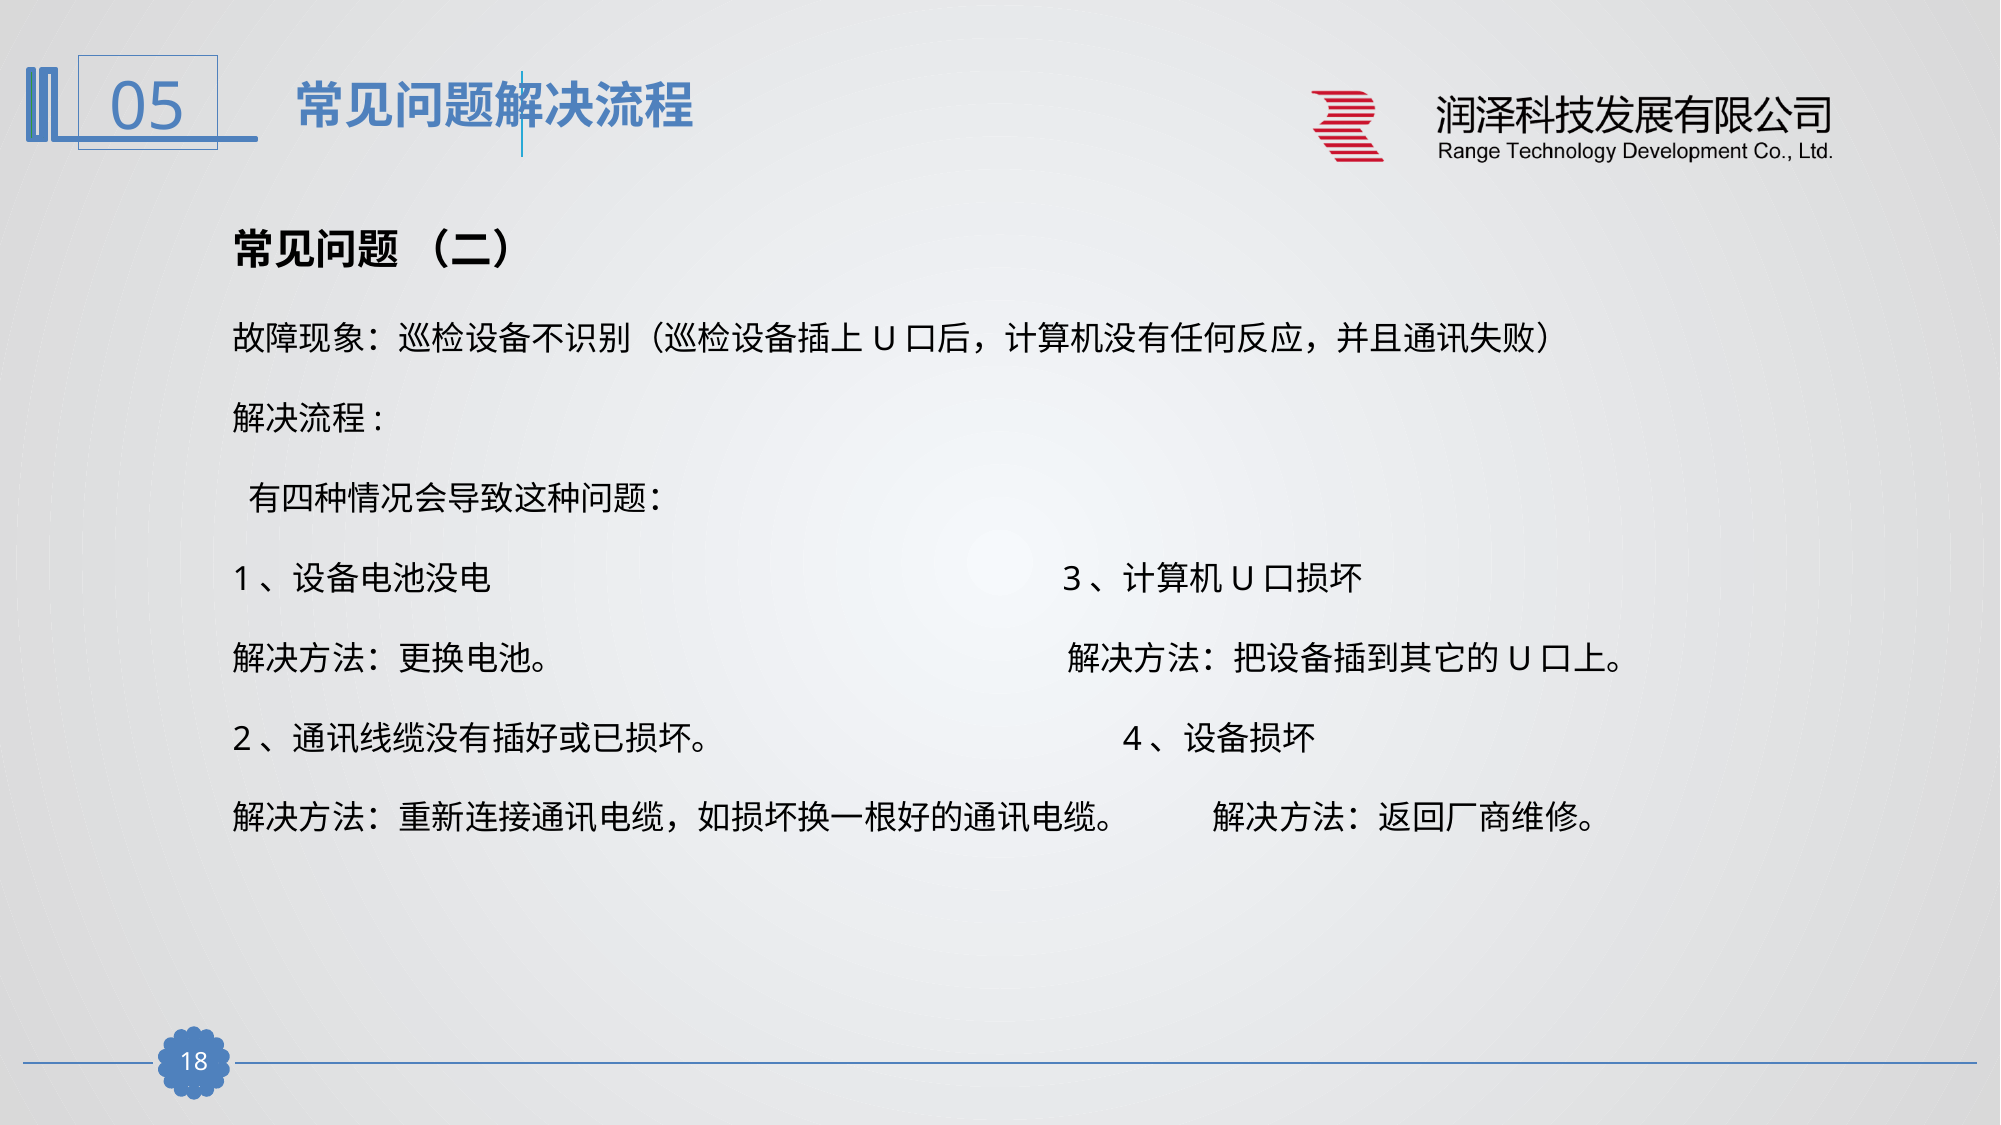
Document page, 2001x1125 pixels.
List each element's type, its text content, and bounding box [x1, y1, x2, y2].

picture [1283, 54, 1875, 190]
text_box 常见问题 （二） 故障现象：巡检设备不识别（巡检设备插上U口后，计算机没有任何反应，并且通讯失败） 解决流程: 有四种情况会导致这种问题： 1、设备电池没电 3、计算机U口损坏 解决方法：更换电池。 解决方法：把设备插到其它的U口上。 2、通讯线缆没有插好或已损坏。 4、设备损坏 解决方法：重新连接通讯电缆，如损坏换一根好的通讯电缆。 解决方法：返回厂商维修。 [217, 215, 1834, 844]
slide_number 17 [169, 1039, 218, 1086]
text_box 常见问题解决流程 [279, 66, 1733, 142]
